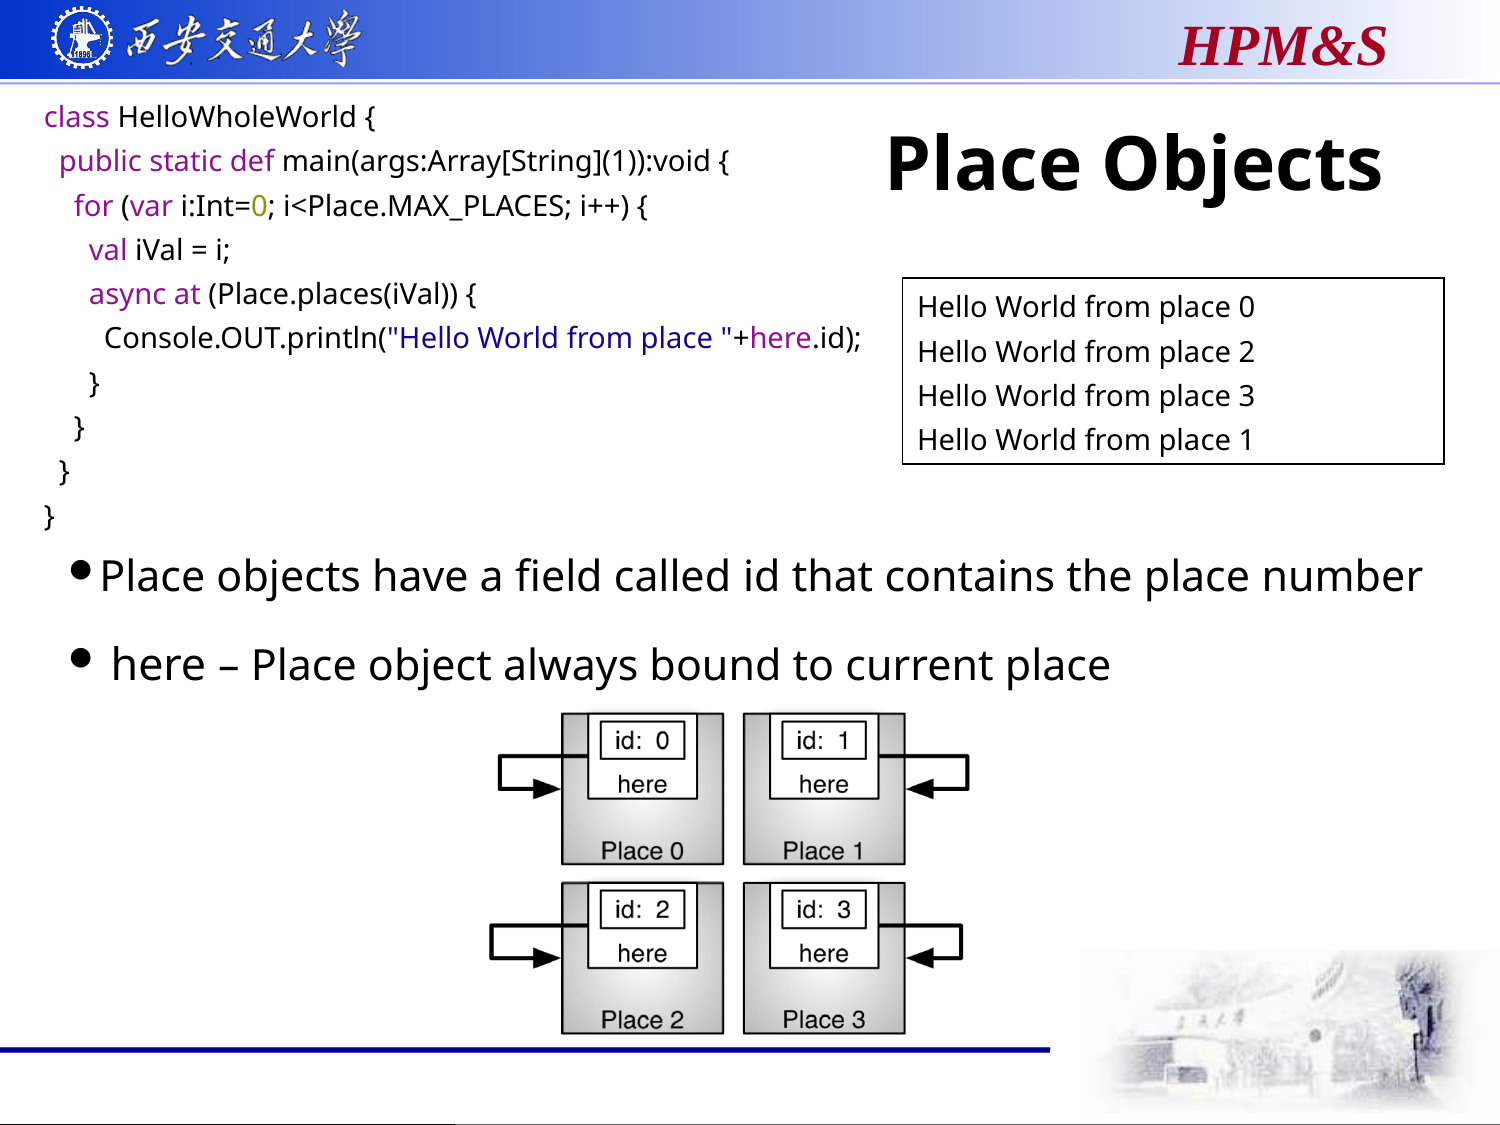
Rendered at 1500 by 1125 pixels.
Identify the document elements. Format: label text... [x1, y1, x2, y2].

picture [125, 10, 363, 67]
title Place Objects [1200, 101, 1400, 221]
picture [50, 5, 113, 69]
picture [1081, 950, 1500, 1113]
list Place objects have a field called id that contains the place number here – Place object always bound to current place [52, 514, 1441, 752]
text_box class HelloWholeWorld { public static def main(args:Array[String](1)):void { for (var i:Int=0; i<Place.MAX_PLACES; i++) { val iVal = i; async at (Place.places(iVal)) { Console.OUT.println("Hello World from place "+here.id); } } } } [29, 87, 1200, 540]
text_box Hello World from place 0 Hello World from place 2 Hello World from place 3 Hello World from place 1 [902, 277, 1444, 464]
picture [466, 680, 992, 1056]
